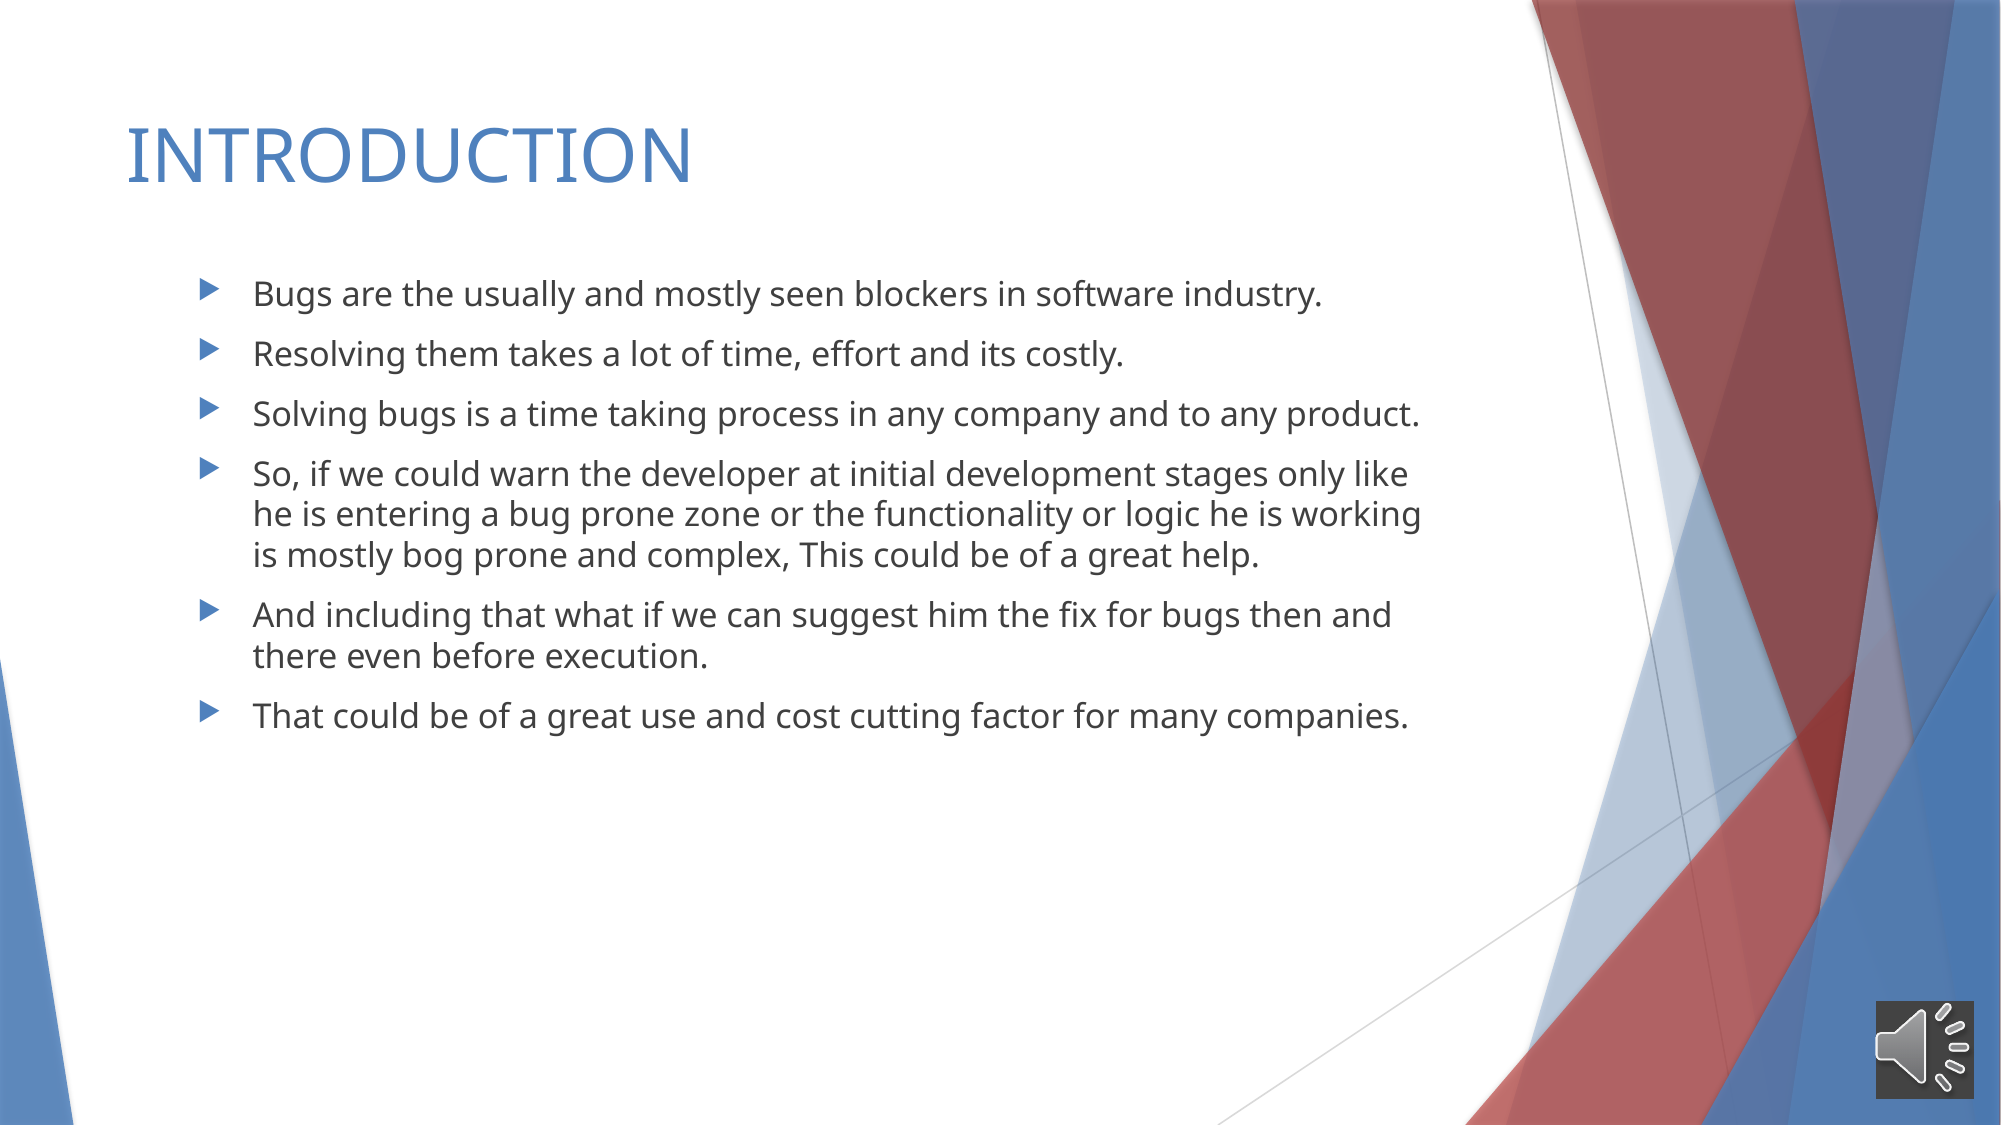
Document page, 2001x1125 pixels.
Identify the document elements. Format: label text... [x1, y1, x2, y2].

picture [1874, 999, 1976, 1101]
list Bugs are the usually and mostly seen blockers in software industry. Resolving them takes a lot of time, effort and its costly. Solving bugs is a time taking process in any company and to any product. So, if we could warn the developer at initial development stages only like he is entering a bug prone zone or the functionality or logic he is working is mostly bog prone and complex, This could be of a great help. And including that what if we can suggest him the fix for bugs then and there even before execution. That could be of a great use and cost cutting factor for many companies. [182, 264, 1451, 860]
title INTRODUCTION [111, 99, 1522, 317]
